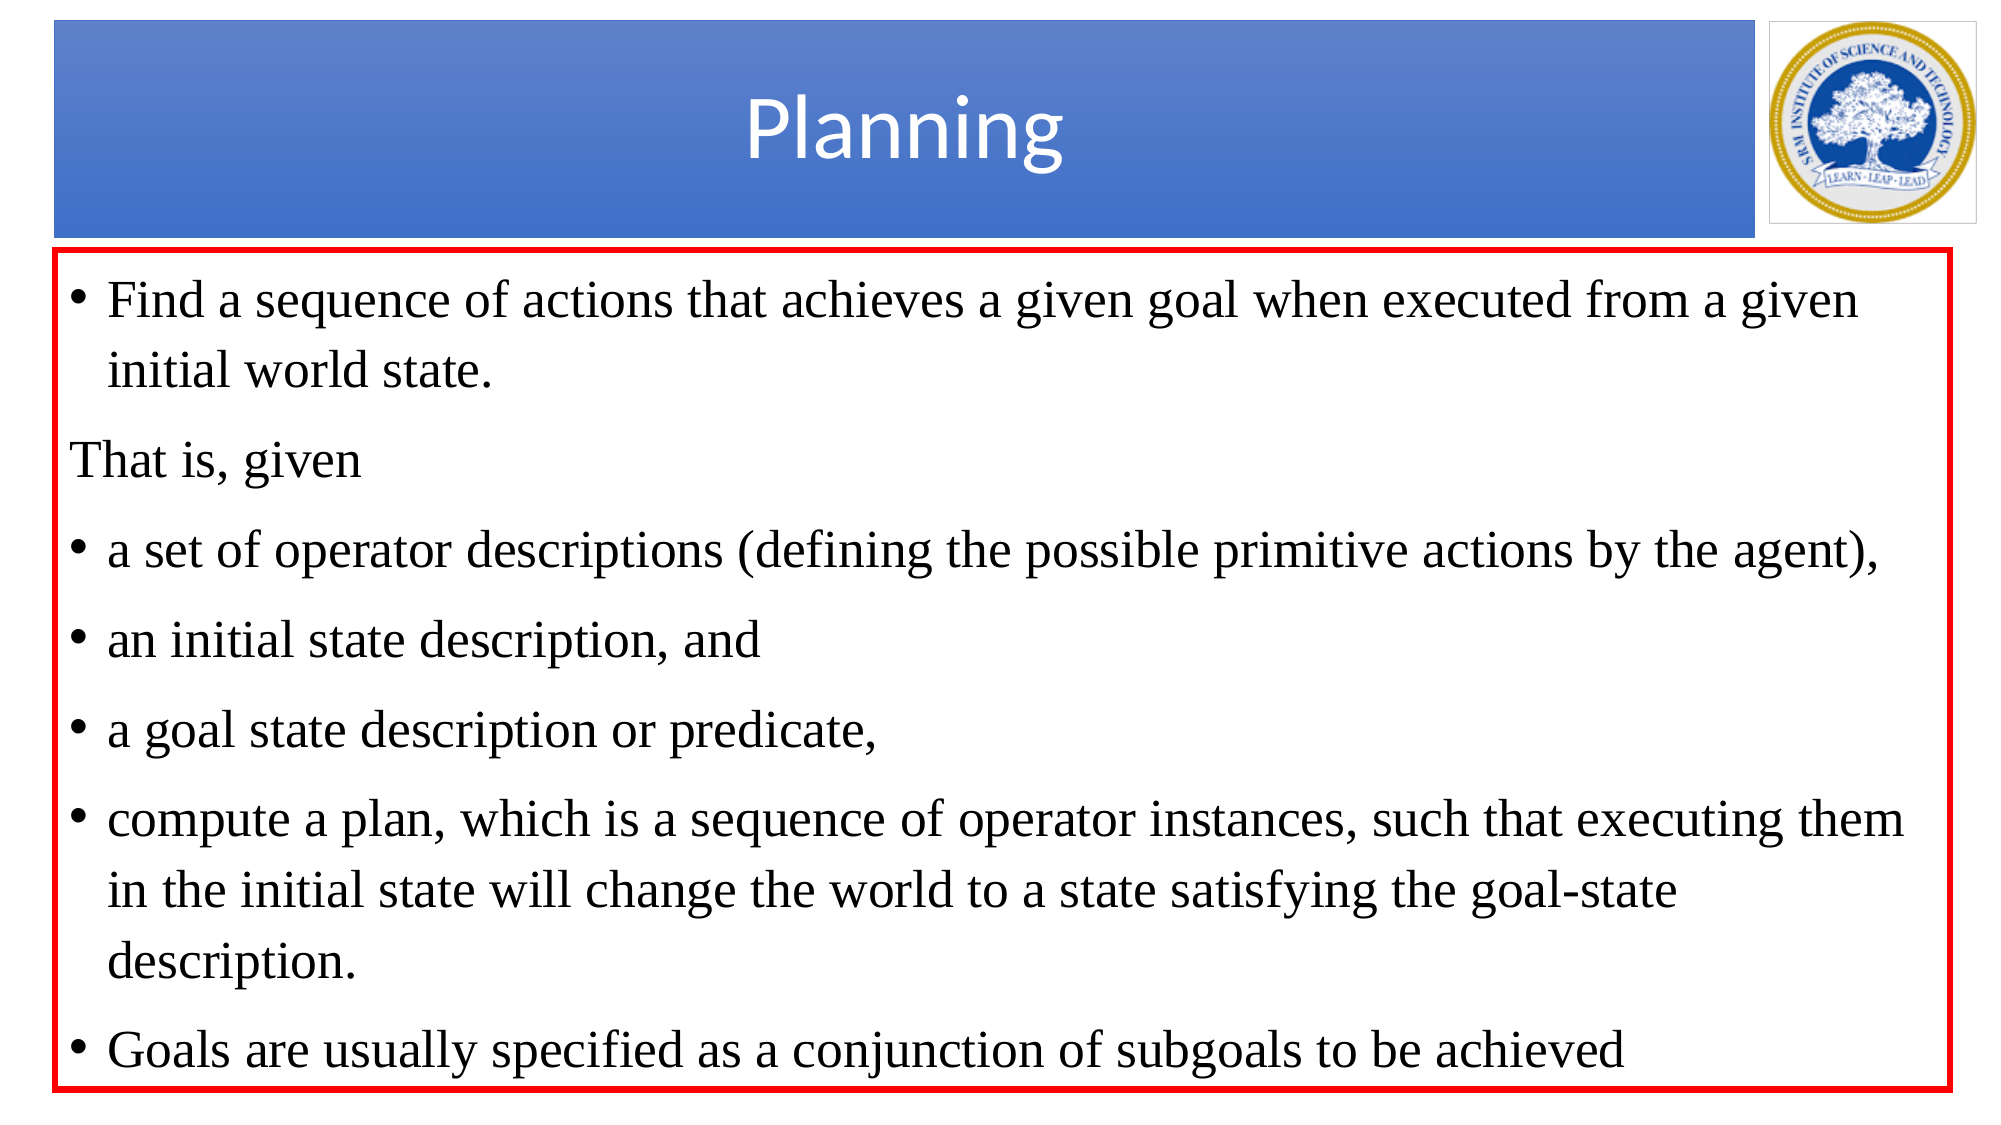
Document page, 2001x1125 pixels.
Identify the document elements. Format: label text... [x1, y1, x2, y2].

text_box Find a sequence of actions that achieves a given goal when executed from a given initial world state. That is, given a set of operator descriptions (defining the possible primitive actions by the agent), an initial state description, and a goal state description or predicate, compute a plan, which is a sequence of operator instances, such that executing them in the initial state will change the world to a state satisfying the goal-state description. Goals are usually specified as a conjunction of subgoals to be achieved [54, 249, 1951, 1090]
text_box Planning [54, 20, 1755, 238]
picture [1768, 20, 1978, 225]
